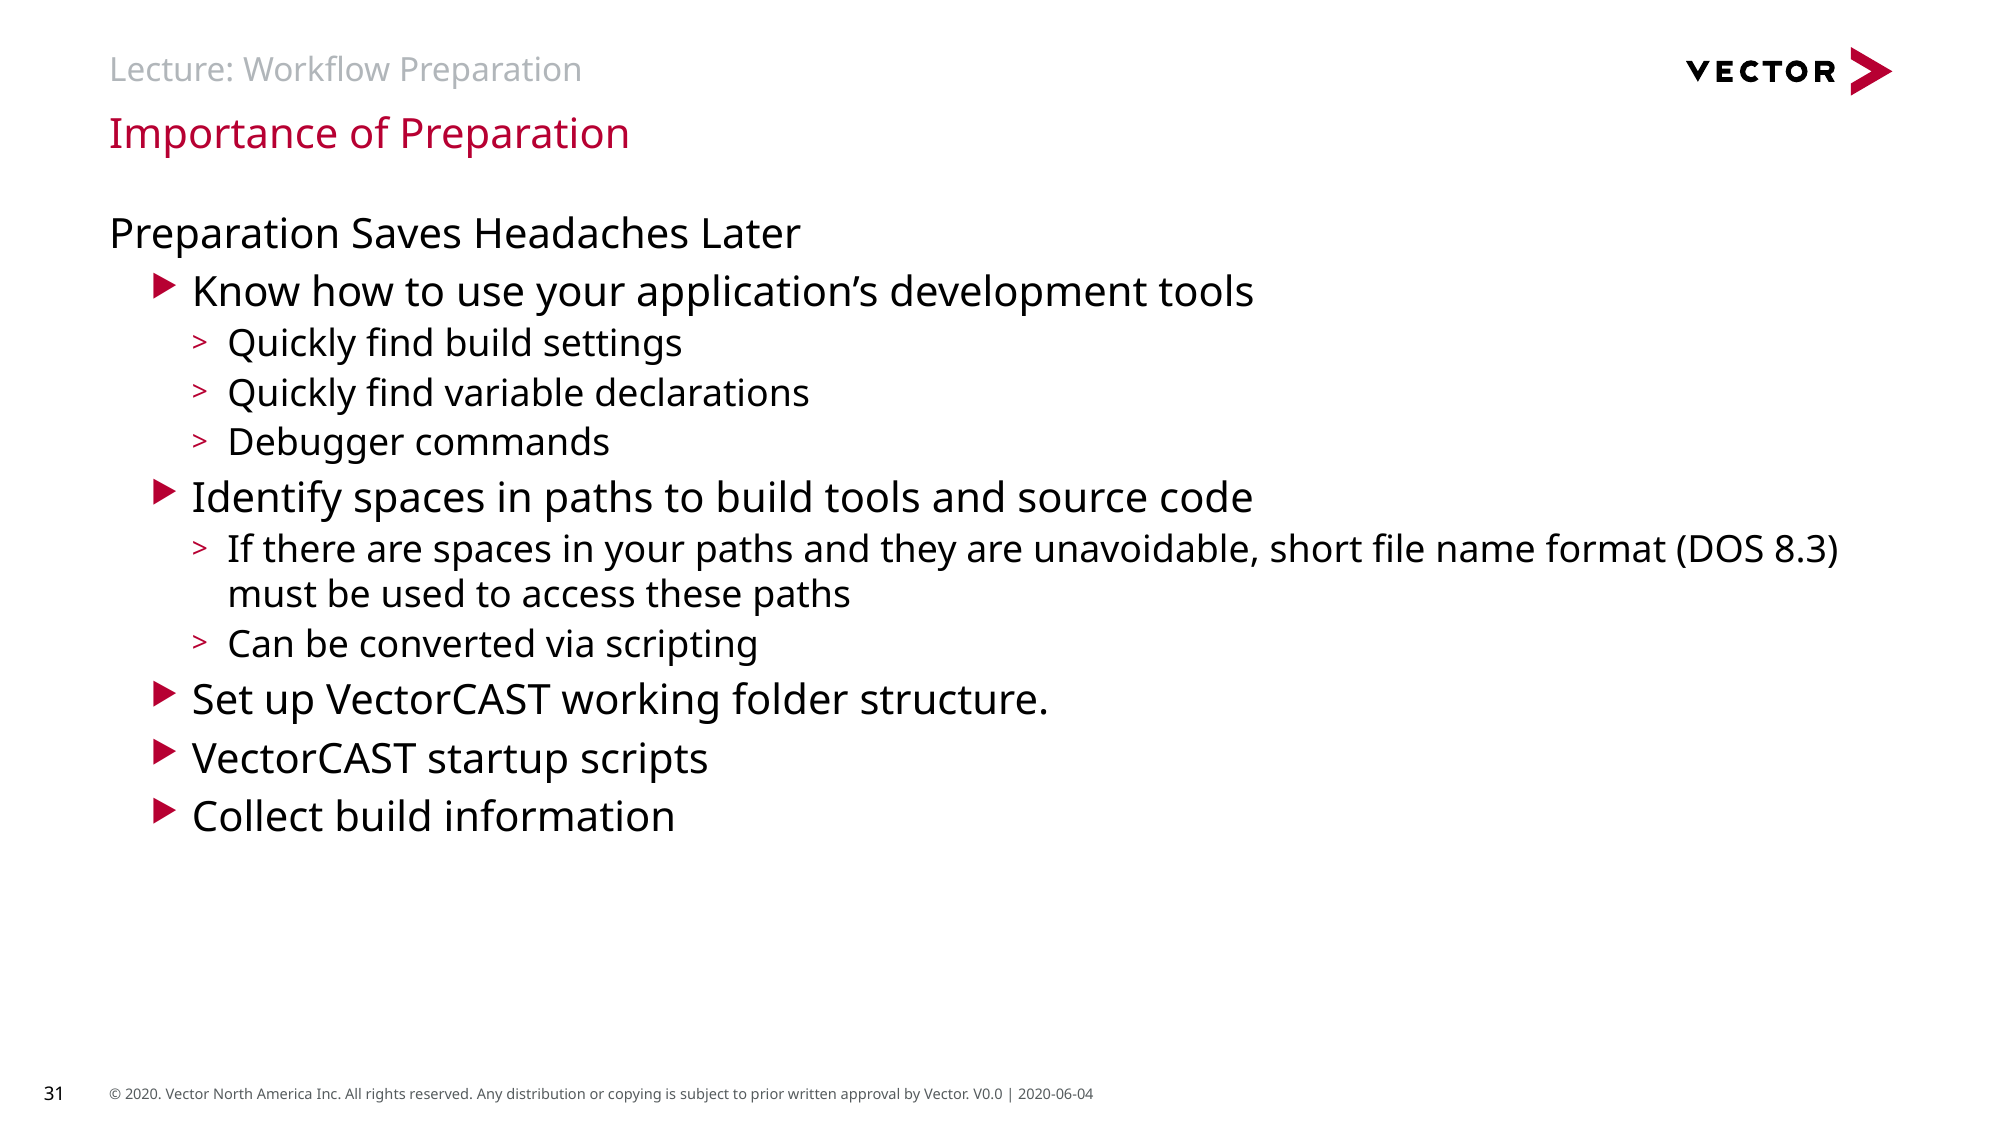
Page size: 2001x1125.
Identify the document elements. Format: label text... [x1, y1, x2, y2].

list Preparation Saves Headaches Later Know how to use your application’s development tools Quickly find build settings Quickly find variable declarations Debugger commands Identify spaces in paths to build tools and source code If there are spaces in your paths and they are unavoidable, short file name format (DOS 8.3) must be used to access these paths Can be converted via scripting Set up VectorCAST working folder structure. VectorCAST startup scripts Collect build information [109, 206, 1893, 1063]
title Lecture: Workflow Preparation [109, 41, 1577, 89]
list Importance of Preparation [109, 103, 1577, 157]
